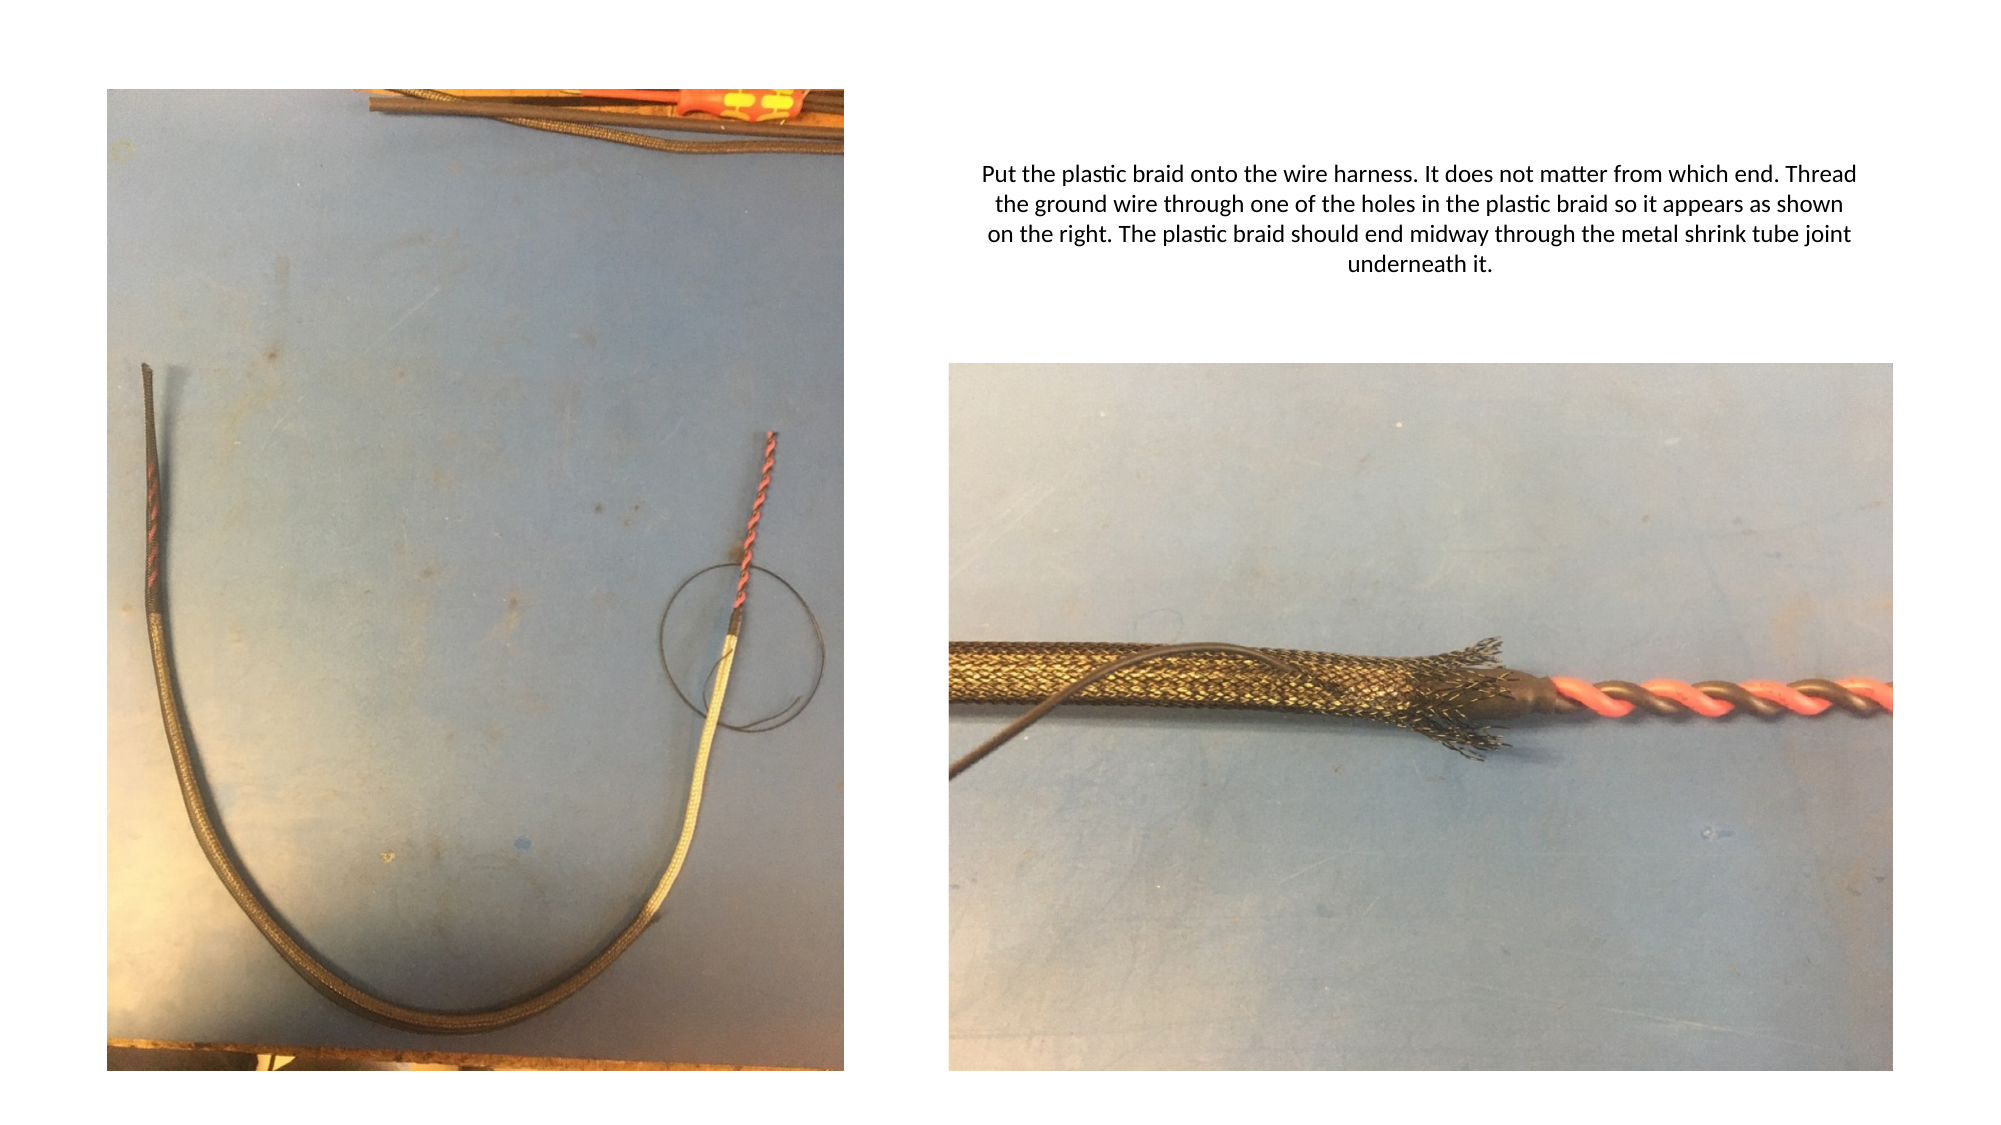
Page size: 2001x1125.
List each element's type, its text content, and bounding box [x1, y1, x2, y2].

text_box Put the plastic braid onto the wire harness. It does not matter from which end. Thread the ground wire through one of the holes in the plastic braid so it appears as shown on the right. The plastic braid should end midway through the metal shrink tube joint underneath it. [965, 150, 1876, 285]
picture [950, 244, 1892, 1125]
picture [107, 89, 844, 1071]
